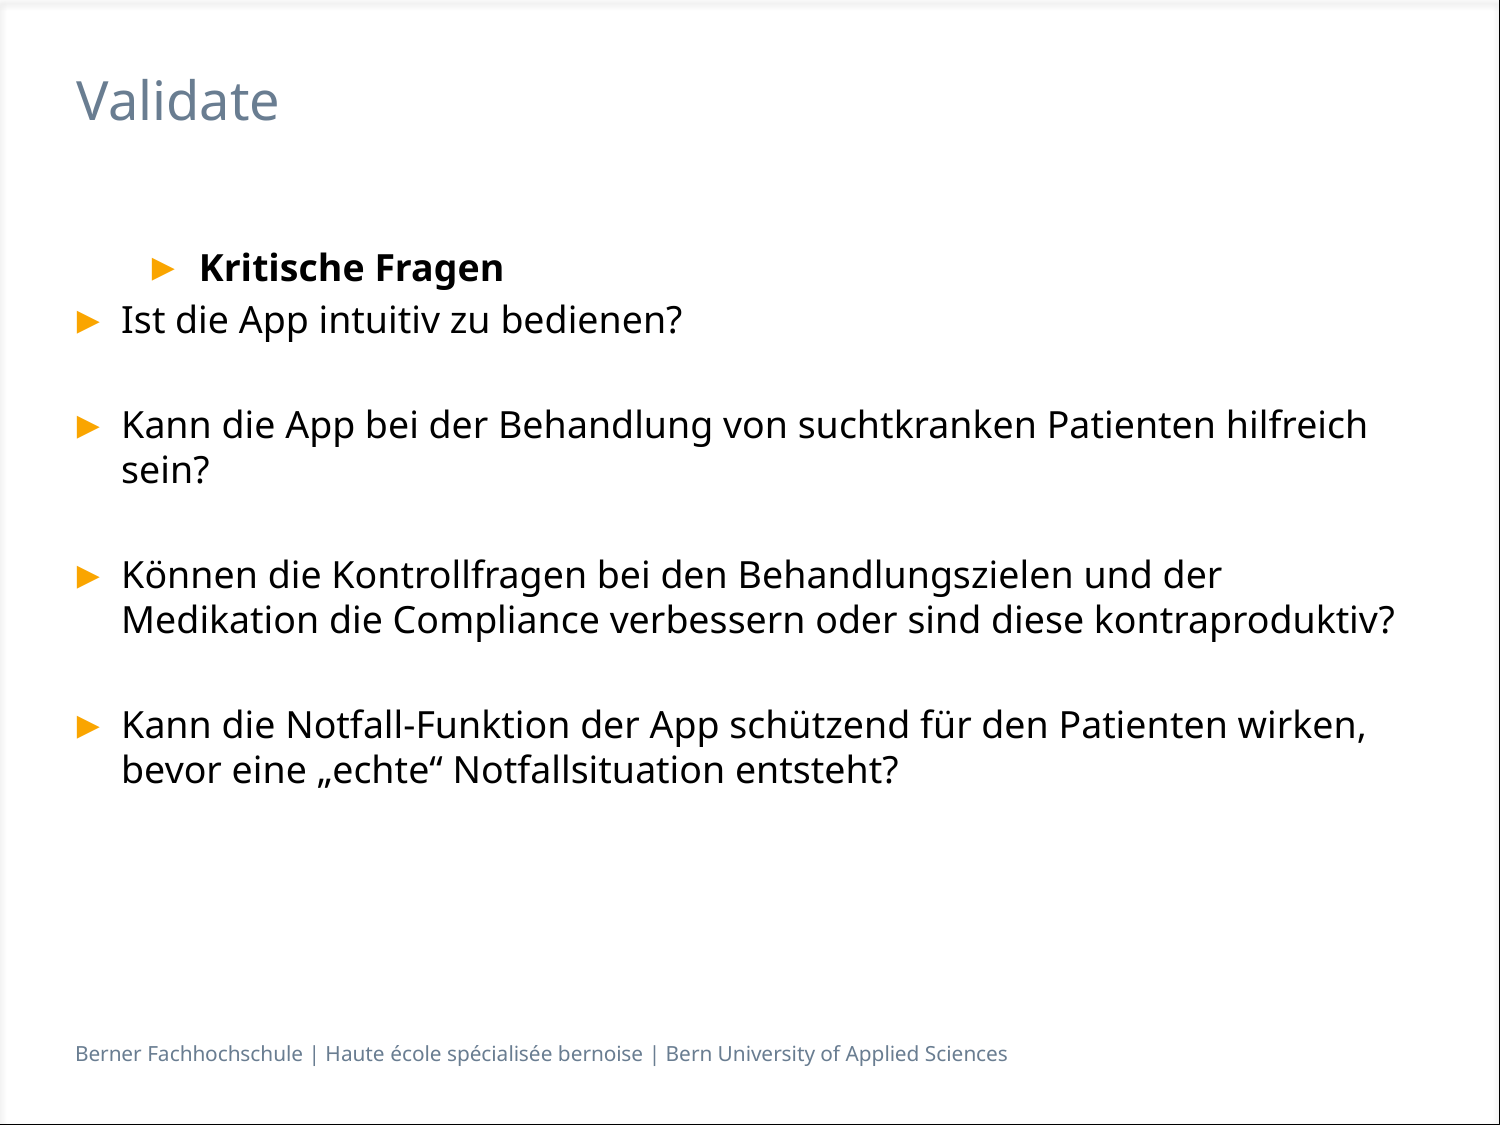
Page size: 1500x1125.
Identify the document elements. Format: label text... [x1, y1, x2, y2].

list Kritische Fragen Ist die App intuitiv zu bedienen? Kann die App bei der Behandlung von suchtkranken Patienten hilfreich sein? Können die Kontrollfragen bei den Behandlungszielen und der Medikation die Compliance verbessern oder sind diese kontraproduktiv? Kann die Notfall-Funktion der App schützend für den Patienten wirken, bevor eine „echte“ Notfallsituation entsteht? [76, 236, 1406, 1004]
title Validate [76, 59, 1406, 148]
